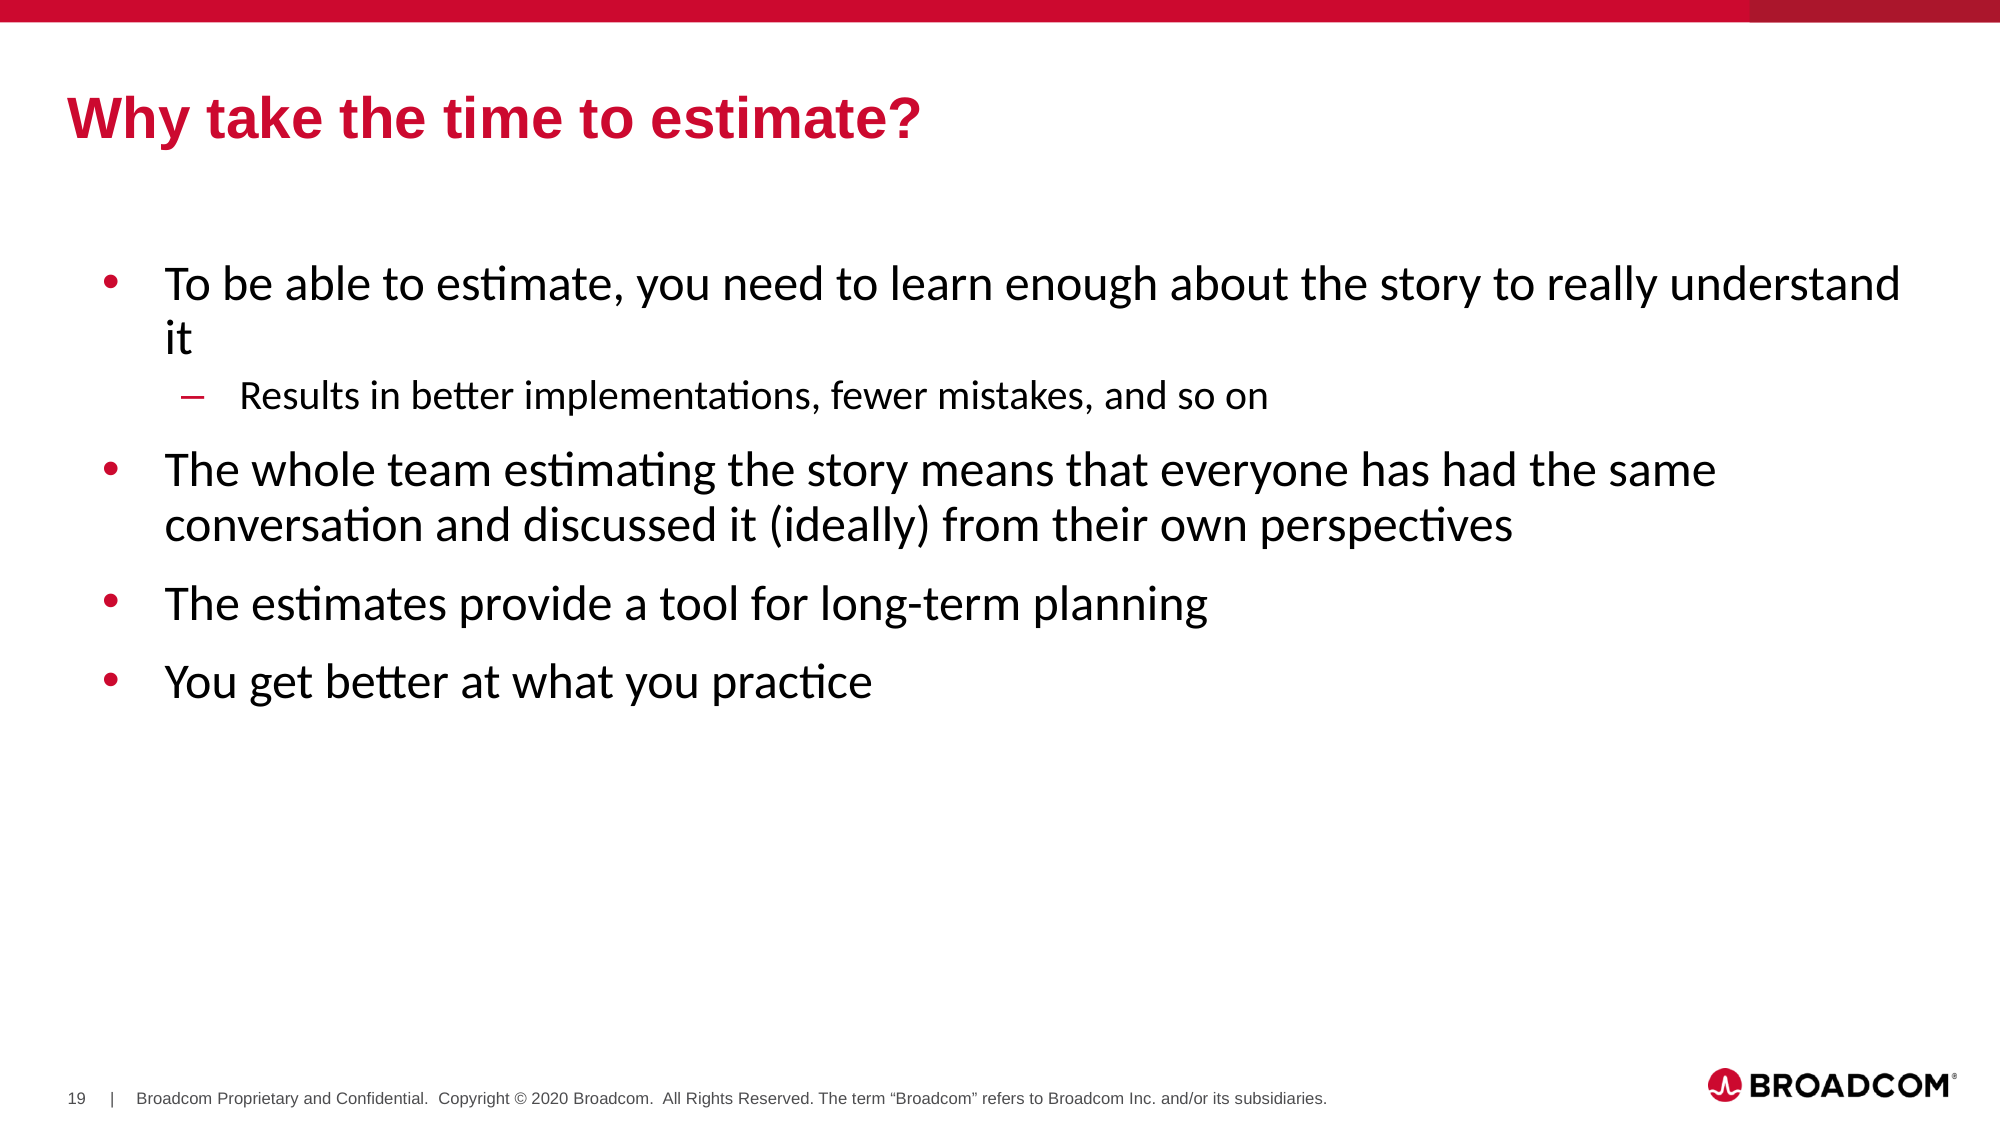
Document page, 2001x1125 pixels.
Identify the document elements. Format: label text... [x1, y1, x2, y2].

title Why take the time to estimate? [67, 90, 1933, 151]
picture [1708, 1068, 1957, 1102]
list To be able to estimate, you need to learn enough about the story to really understand it Results in better implementations, fewer mistakes, and so on The whole team estimating the story means that everyone has had the same conversation and discussed it (ideally) from their own perspectives The estimates provide a tool for long-term planning You get better at what you practice [89, 257, 1928, 740]
